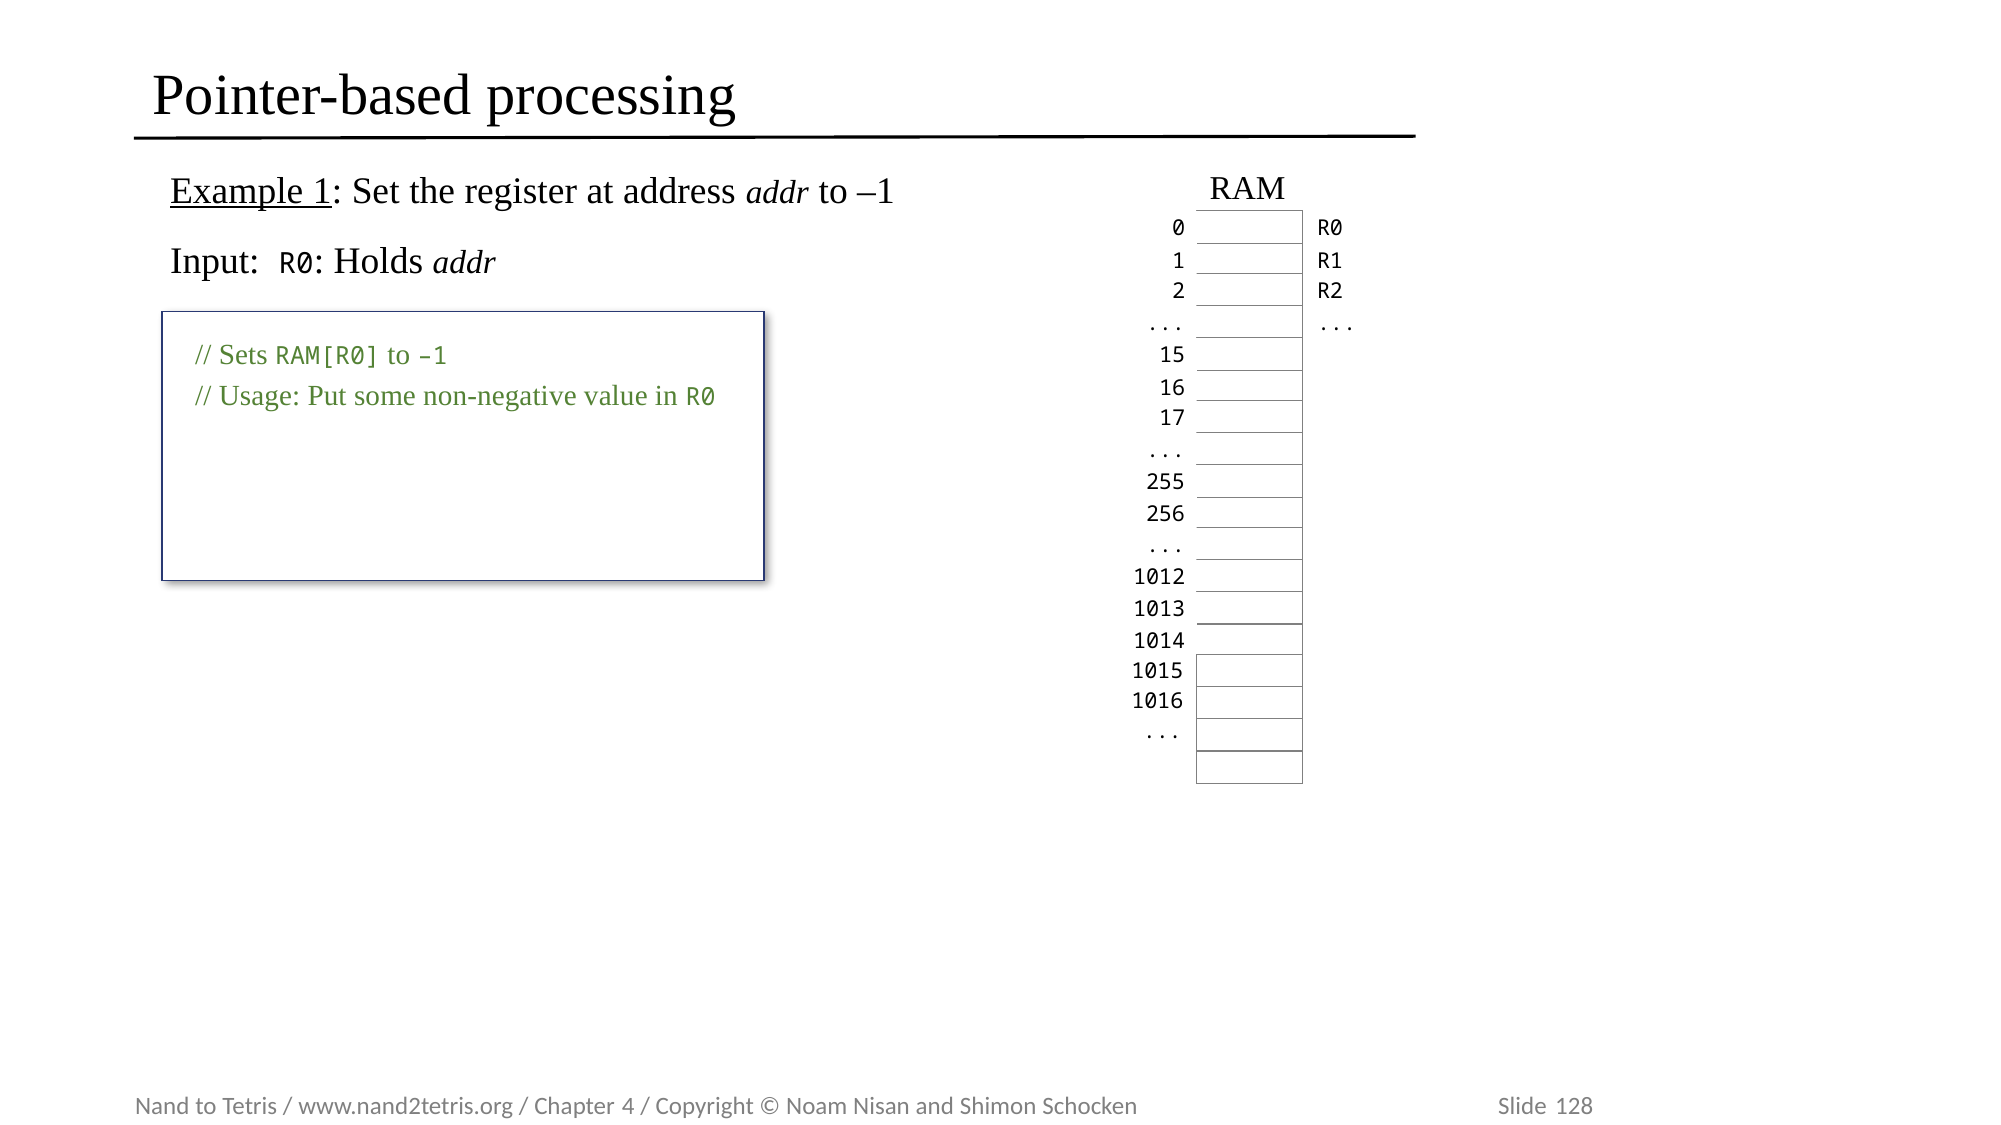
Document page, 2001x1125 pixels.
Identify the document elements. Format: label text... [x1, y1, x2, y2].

text_box // Sets RAM[R0] to –1 // Usage: Put some non-negative value in R0 [162, 311, 765, 581]
title Pointer-based processing [137, 48, 1417, 144]
text_box Example 1: Set the register at address addr to –1 Input: R0: Holds addr [154, 158, 987, 308]
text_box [1101, 159, 1383, 784]
